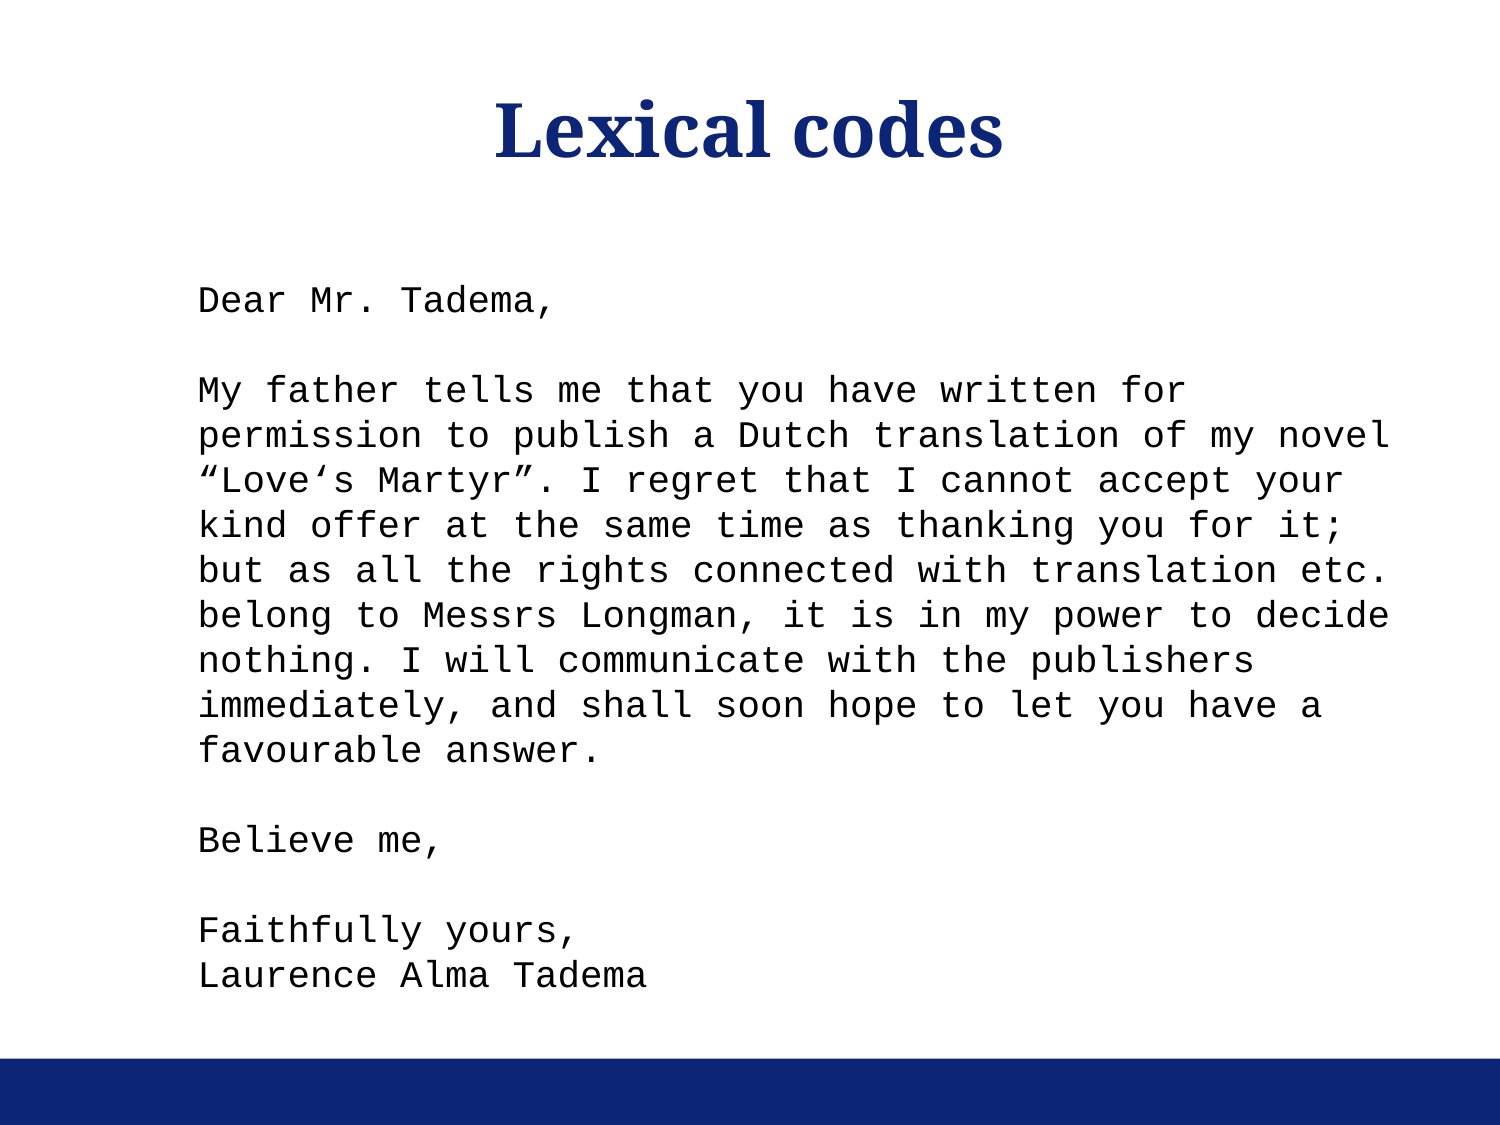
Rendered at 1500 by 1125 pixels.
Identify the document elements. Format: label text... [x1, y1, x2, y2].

text_box Dear Mr. Tadema, My father tells me that you have written for permission to publish a Dutch translation of my novel “Love‘s Martyr”. I regret that I cannot accept your kind offer at the same time as thanking you for it; but as all the rights connected with translation etc. belong to Messrs Longman, it is in my power to decide nothing. I will communicate with the publishers immediately, and shall soon hope to let you have a favourable answer. Believe me, Faithfully yours, Laurence Alma Tadema [182, 267, 1412, 1002]
text_box Lexical codes [0, 92, 1500, 220]
